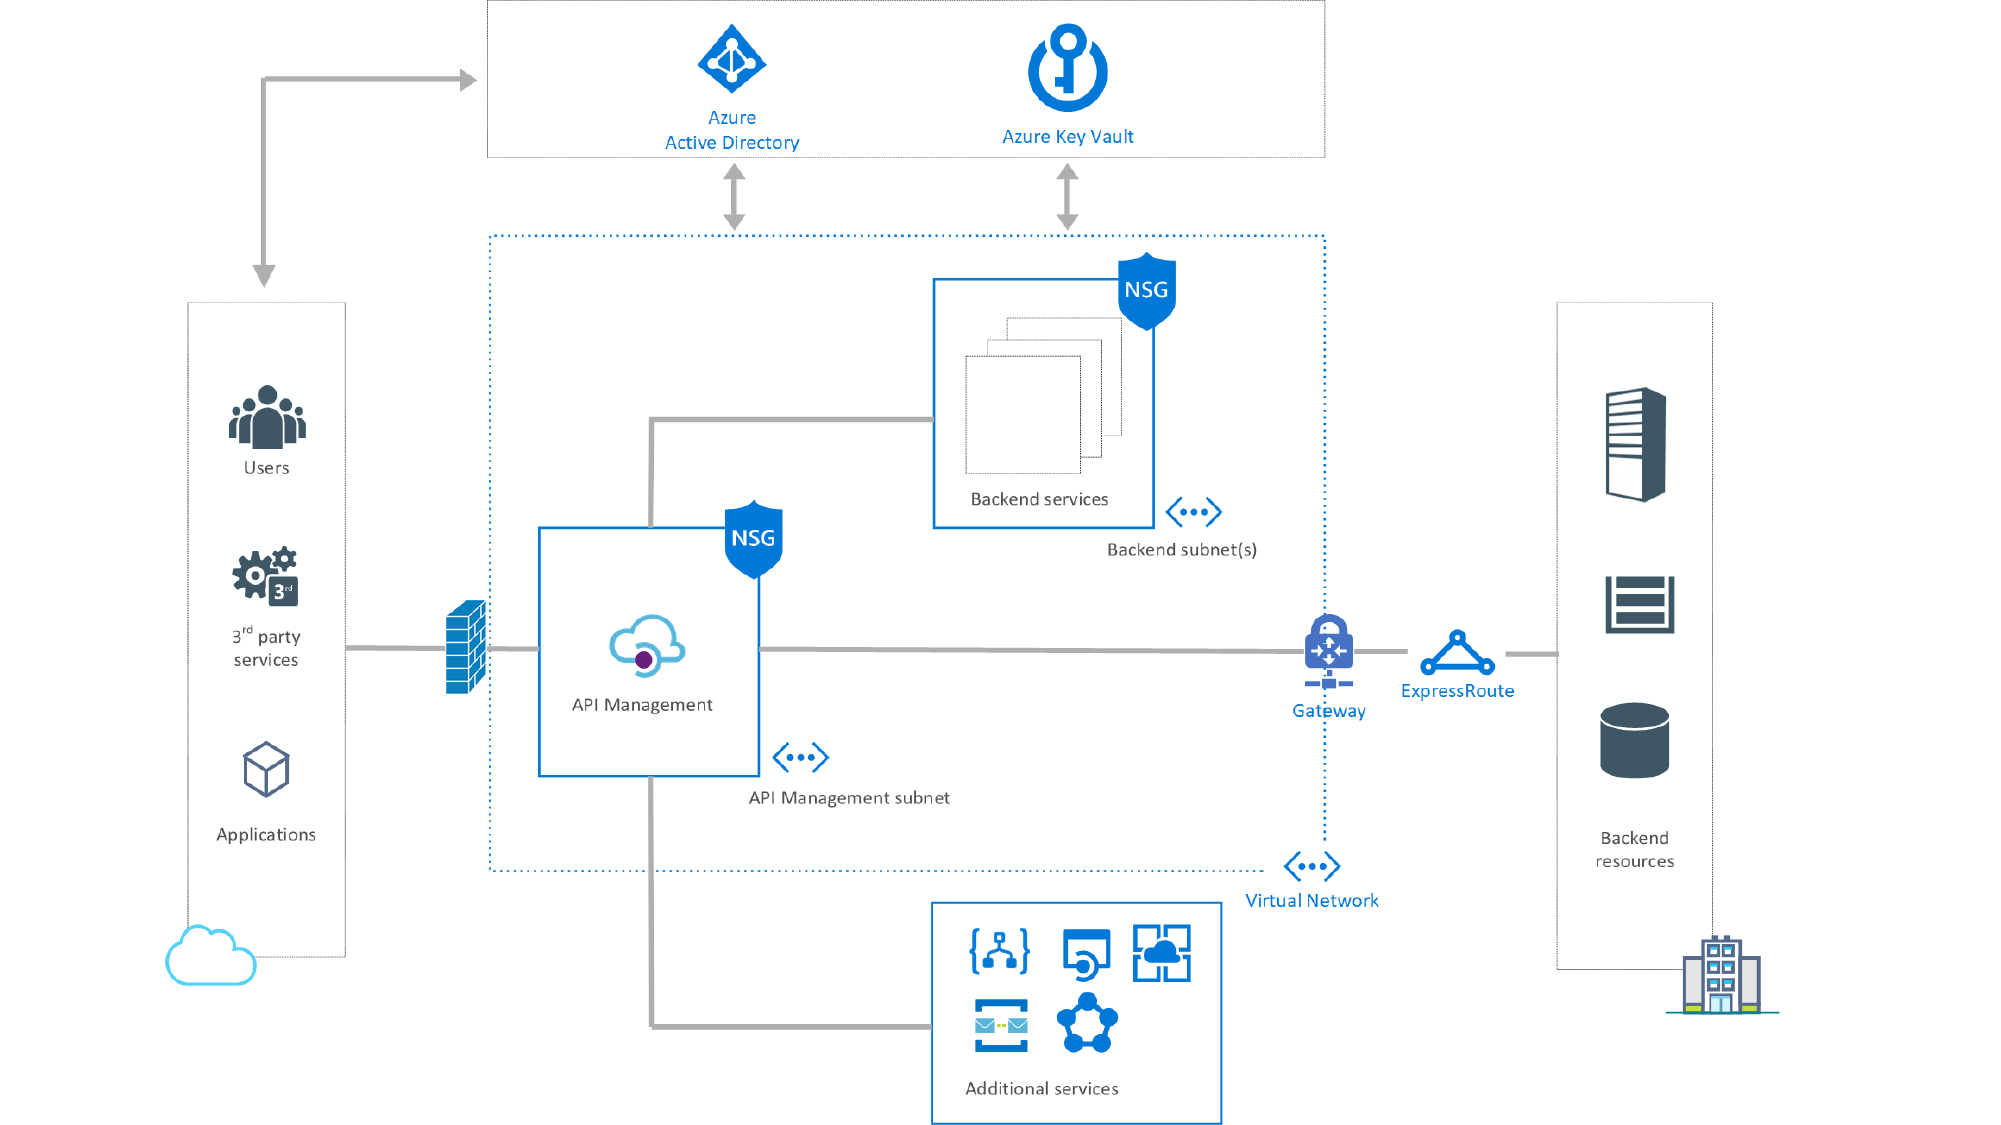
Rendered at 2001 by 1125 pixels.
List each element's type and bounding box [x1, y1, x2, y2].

picture [164, 0, 1780, 1125]
